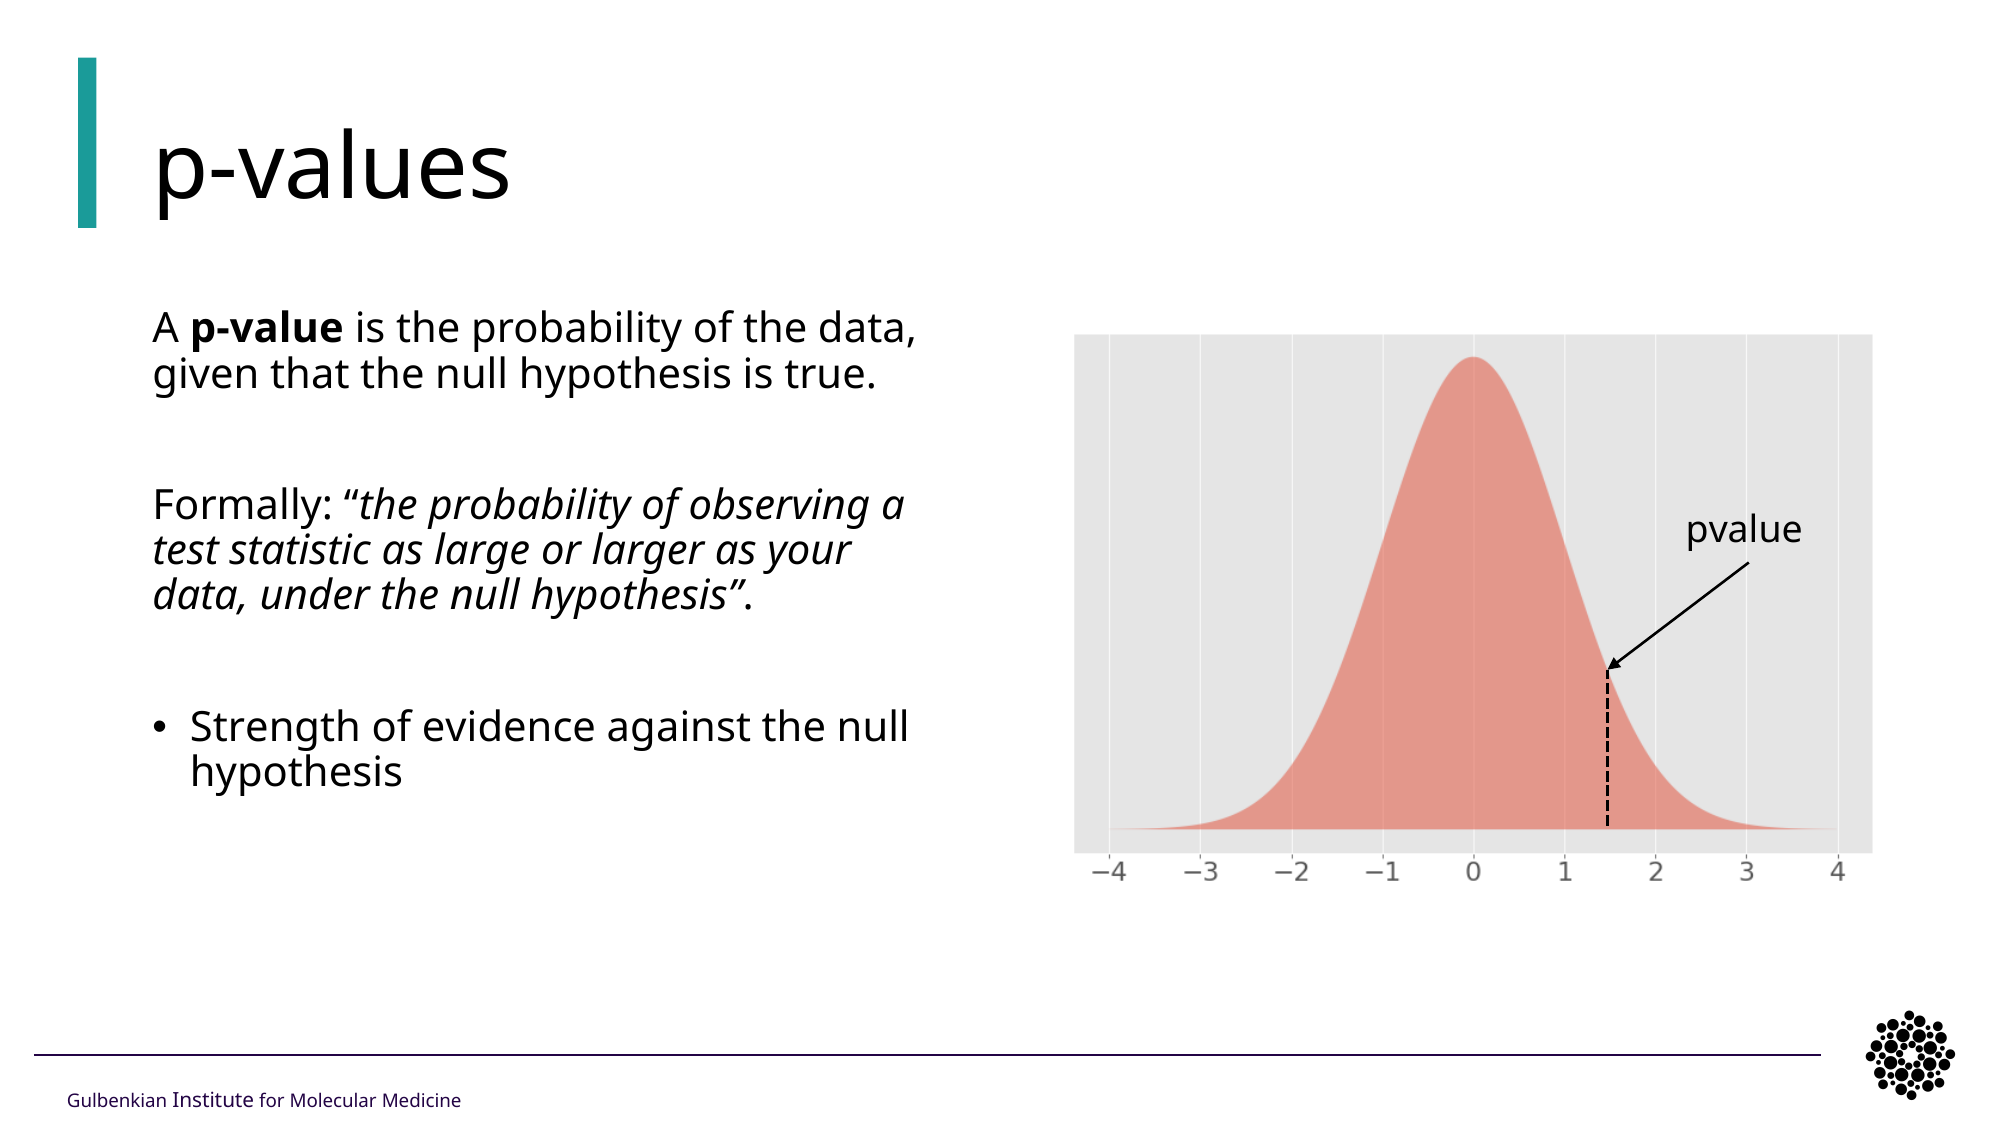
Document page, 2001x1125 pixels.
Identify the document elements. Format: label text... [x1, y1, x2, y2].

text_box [1607, 561, 1750, 671]
picture [1060, 324, 1882, 895]
text_box [77, 56, 98, 230]
title p-values [137, 59, 1863, 278]
list A p-value is the probability of the data, given that the null hypothesis is true. Formally: “the probability of observing a test statistic as large or larger as your data, under the null hypothesis”. Strength of evidence against the null hypothesis [137, 299, 946, 965]
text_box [33, 965, 2000, 1125]
